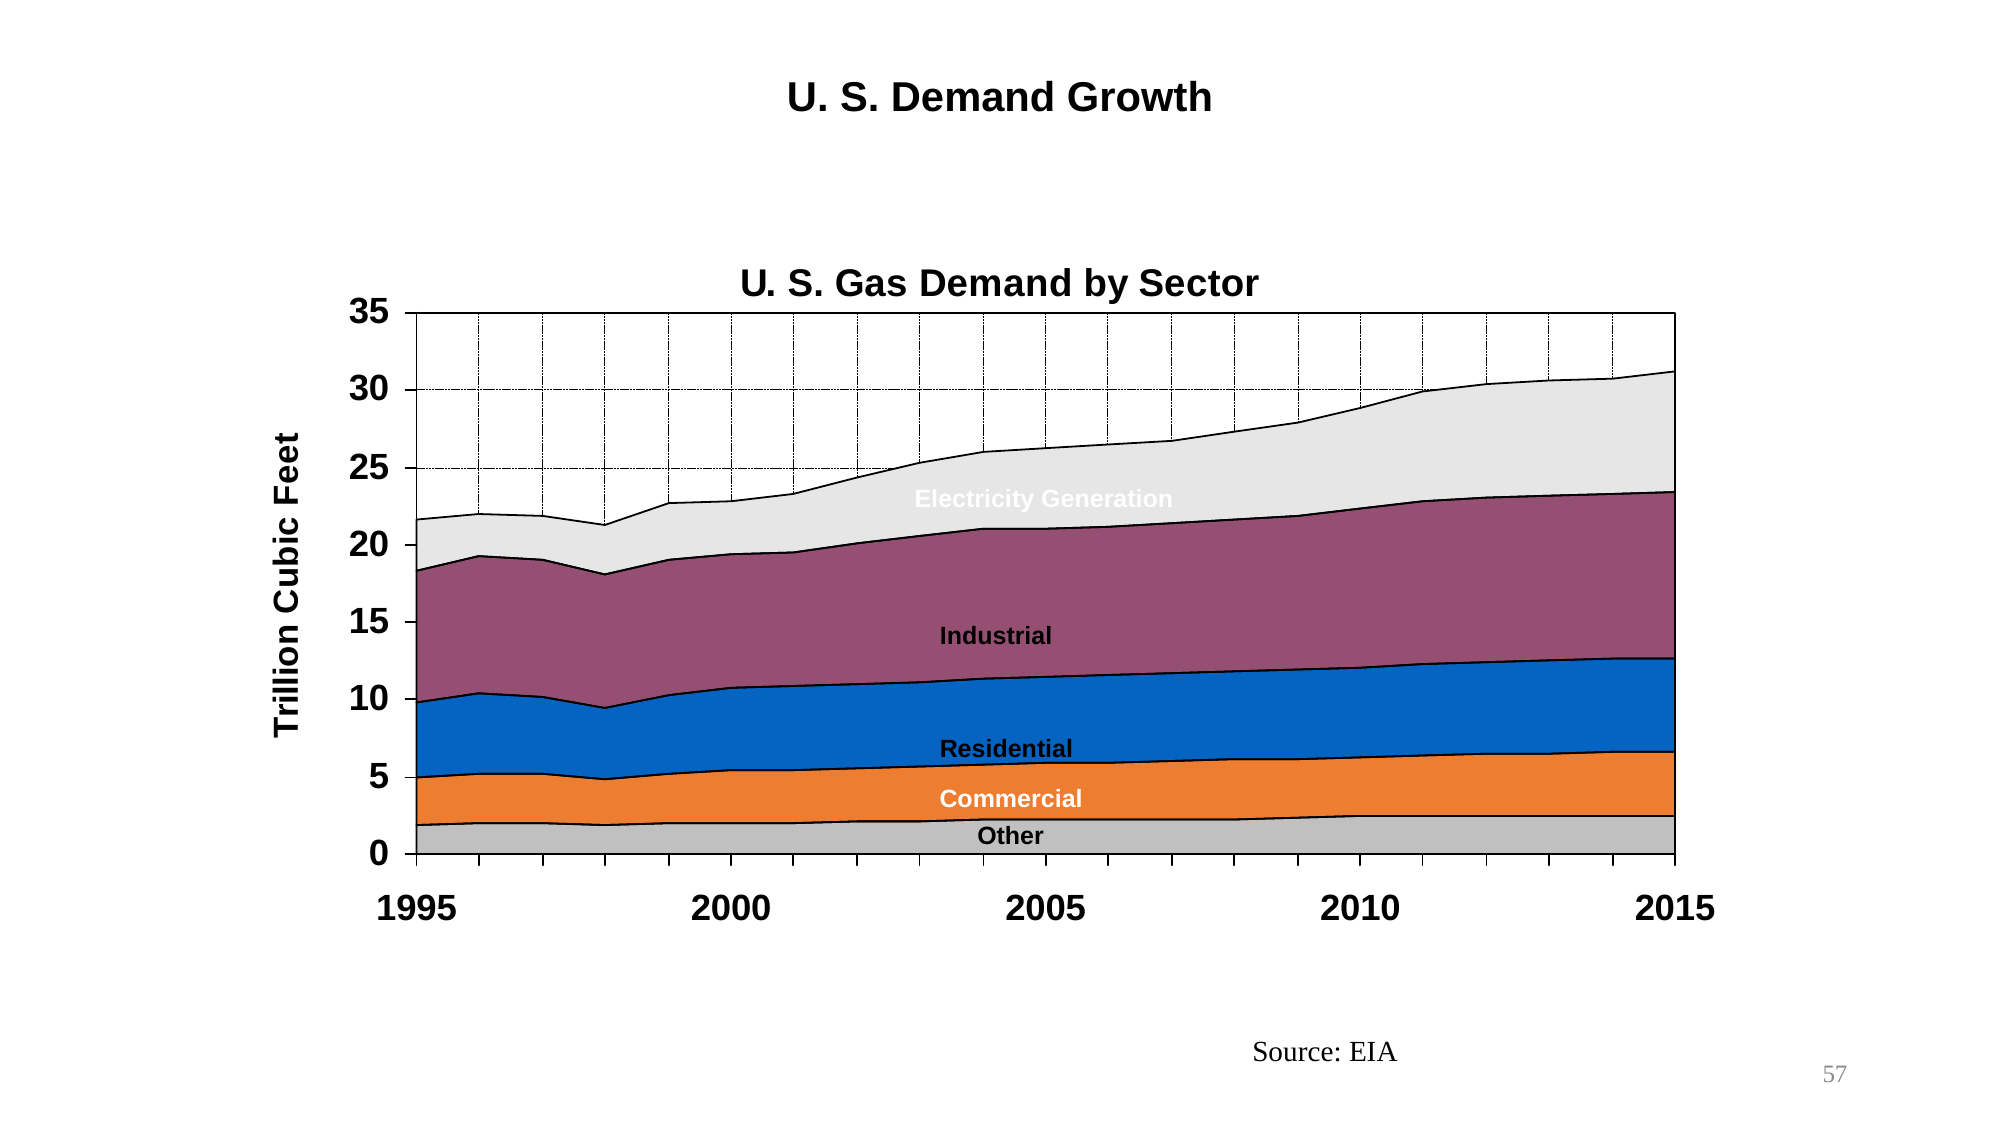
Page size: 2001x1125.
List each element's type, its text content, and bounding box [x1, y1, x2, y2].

text_box Source: EIA [1237, 1024, 1513, 1075]
slide_number 57 [1412, 1042, 1863, 1103]
text_box U. S. Demand Growth [525, 62, 1475, 128]
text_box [249, 224, 1750, 952]
